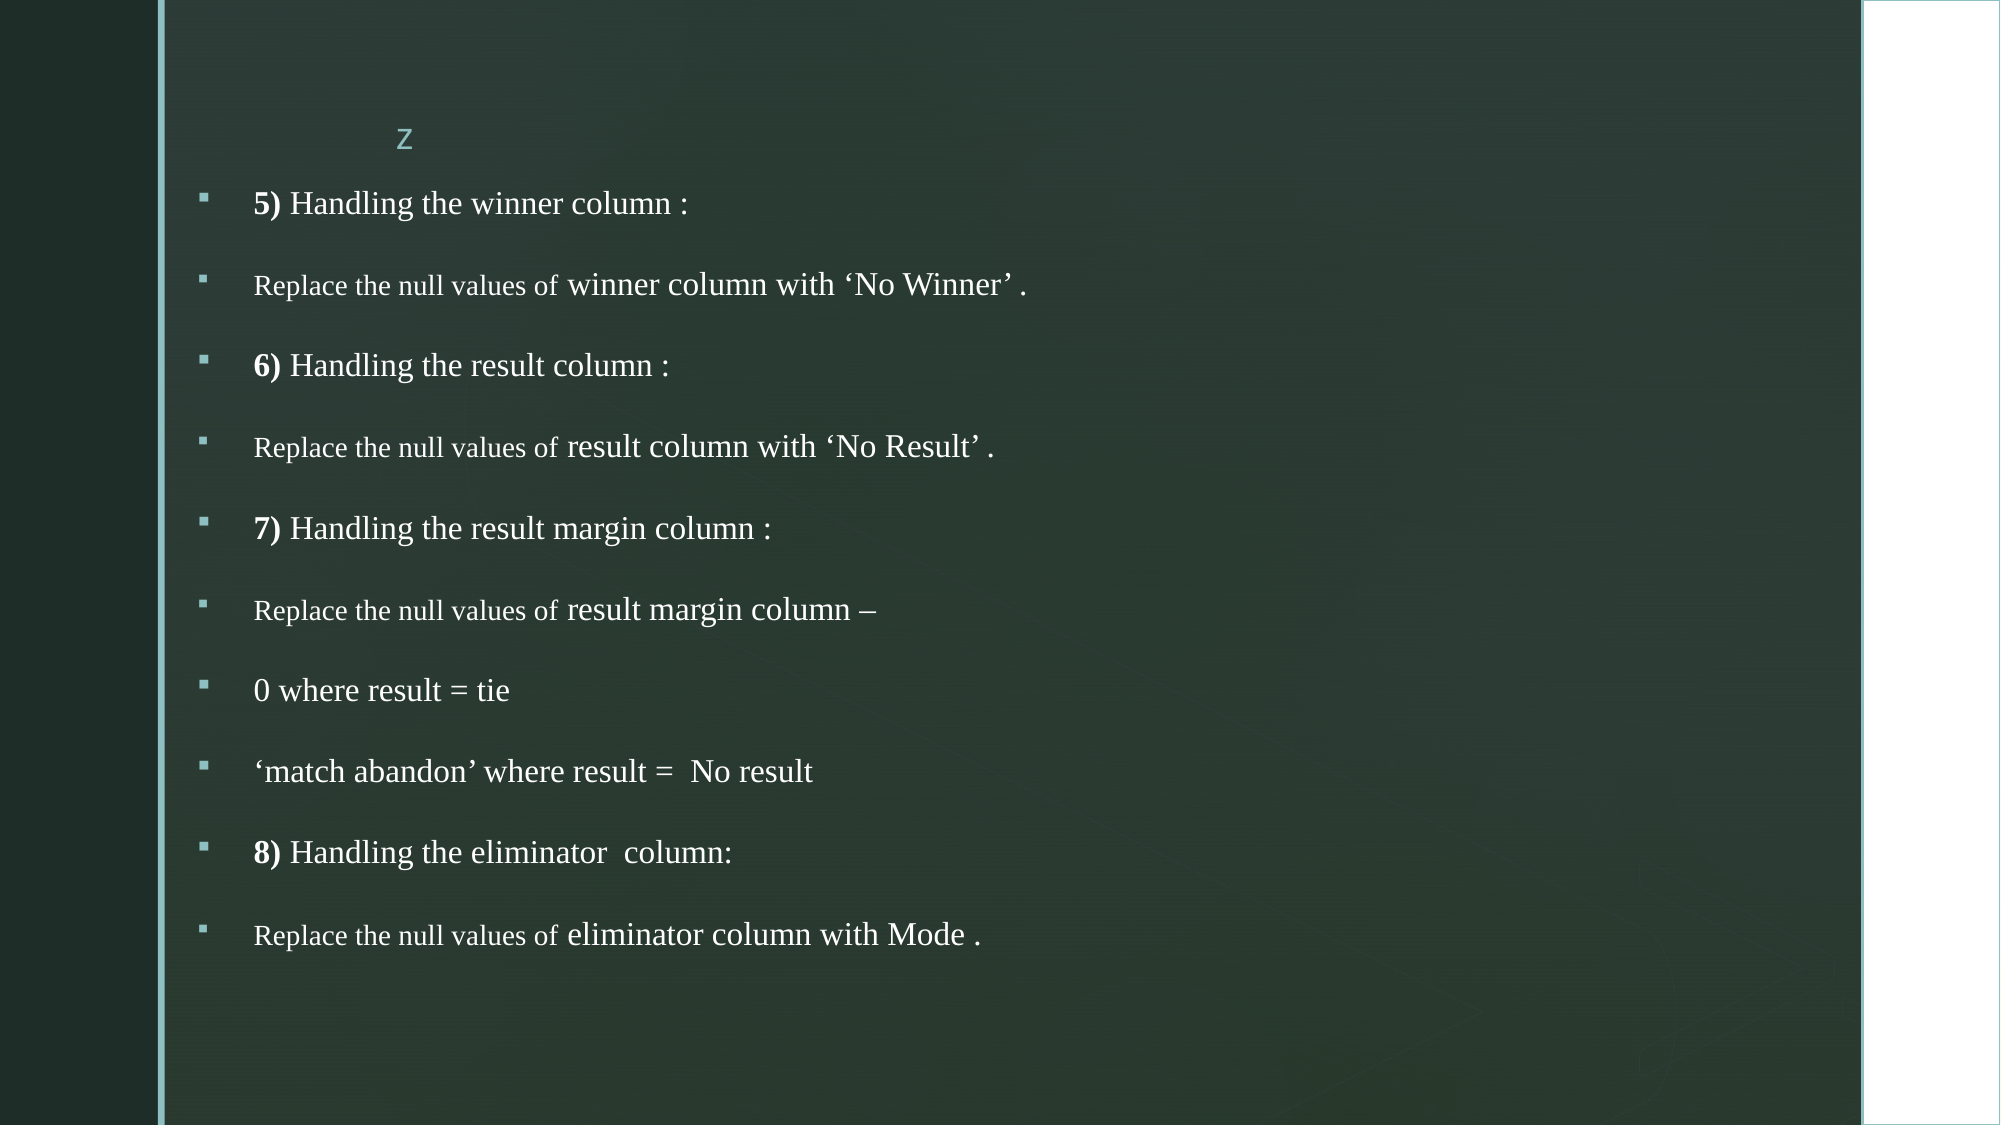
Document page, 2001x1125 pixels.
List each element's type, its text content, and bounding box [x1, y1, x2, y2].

text_box [1861, 0, 2000, 1125]
list 5) Handling the winner column : Replace the null values of winner column with ‘No Winner’ . 6) Handling the result column : Replace the null values of result column with ‘No Result’ . 7) Handling the result margin column : Replace the null values of result margin column – 0 where result = tie ‘match abandon’ where result = No result 8) Handling the eliminator column: Replace the null values of eliminator column with Mode . [182, 0, 1845, 1125]
